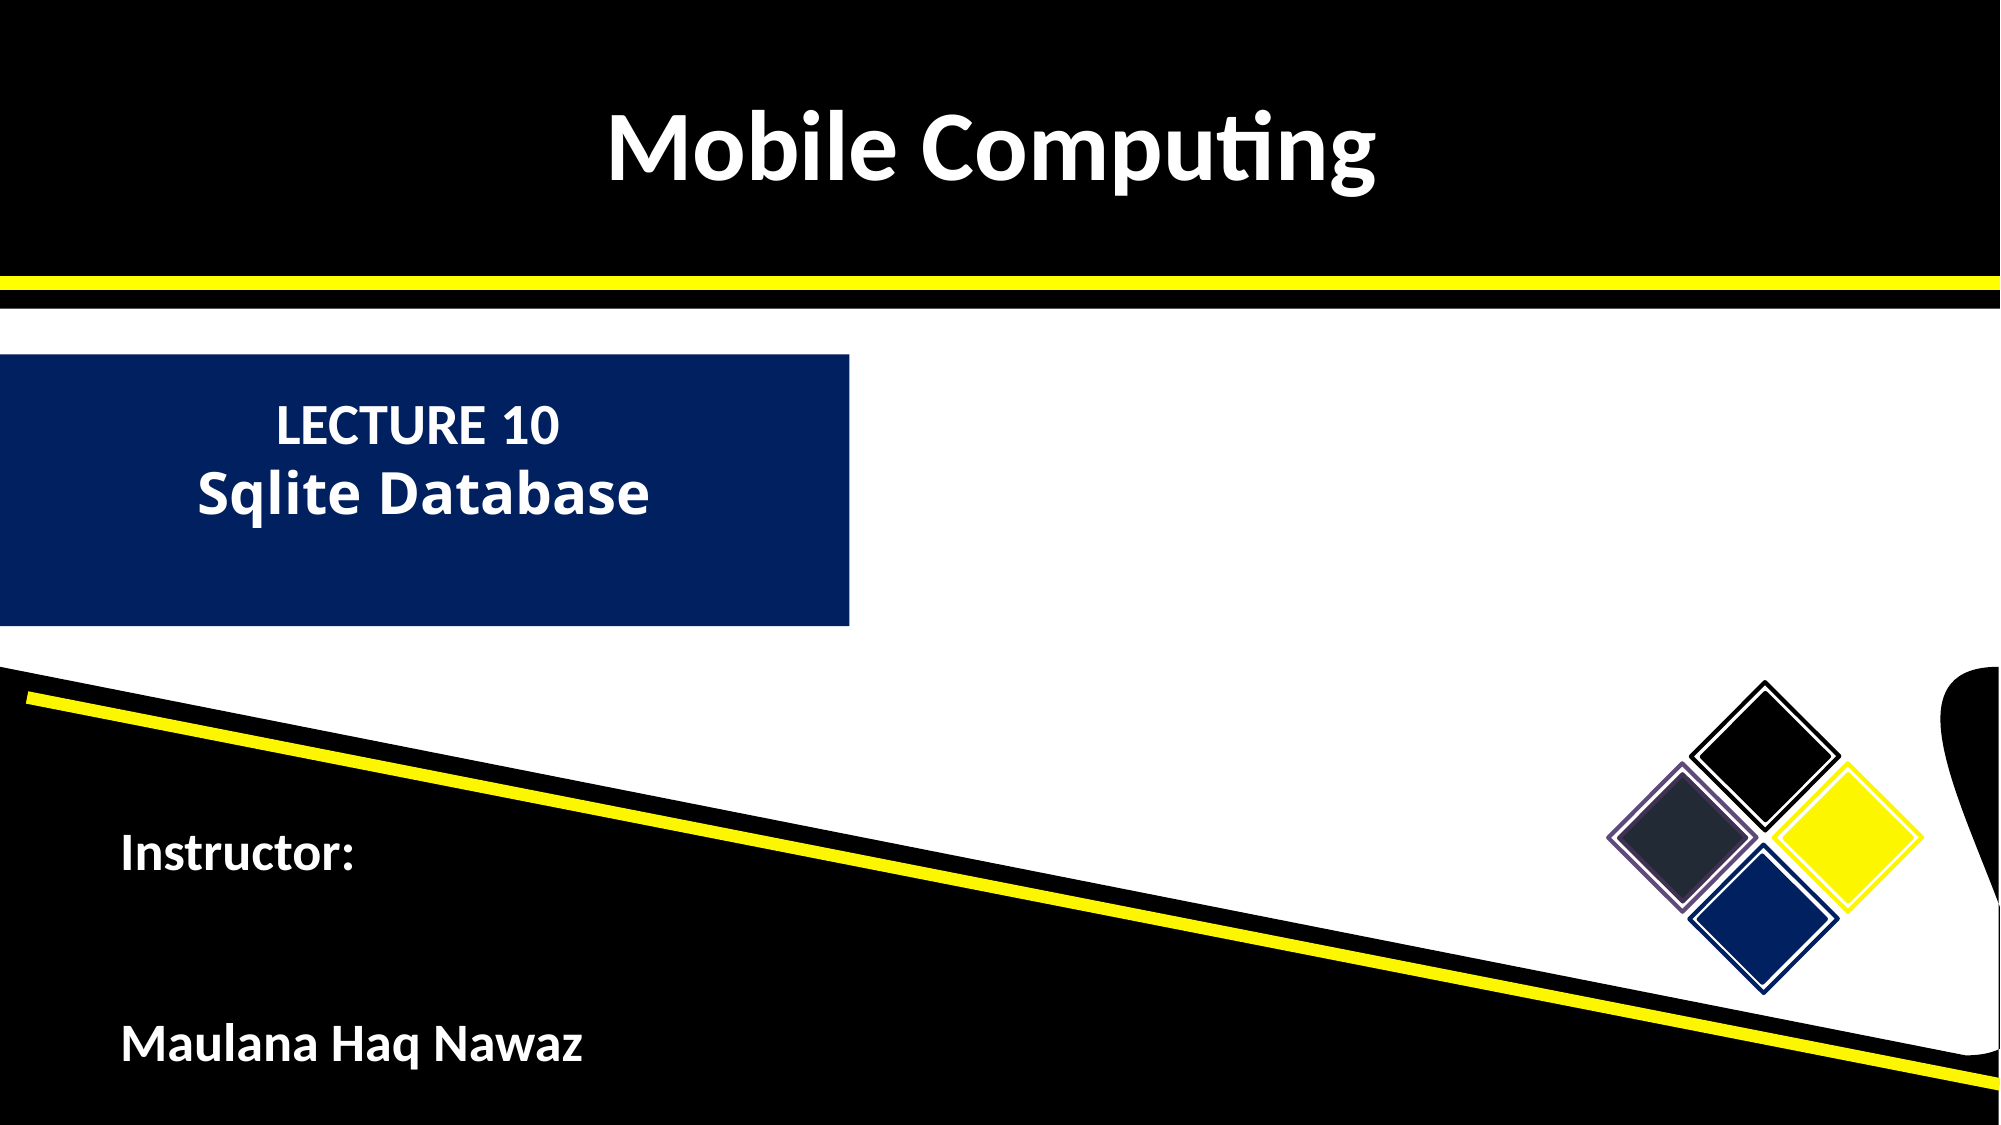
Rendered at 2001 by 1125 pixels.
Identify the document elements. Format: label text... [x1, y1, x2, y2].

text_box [0, 666, 2000, 1125]
text_box Mobile Computing [0, 0, 2000, 276]
text_box LECTURE 10 Sqlite Database [0, 353, 850, 627]
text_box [1629, 703, 1901, 972]
text_box Mobile Computing [0, 290, 2000, 309]
text_box Mobile Computing [590, 73, 1410, 208]
